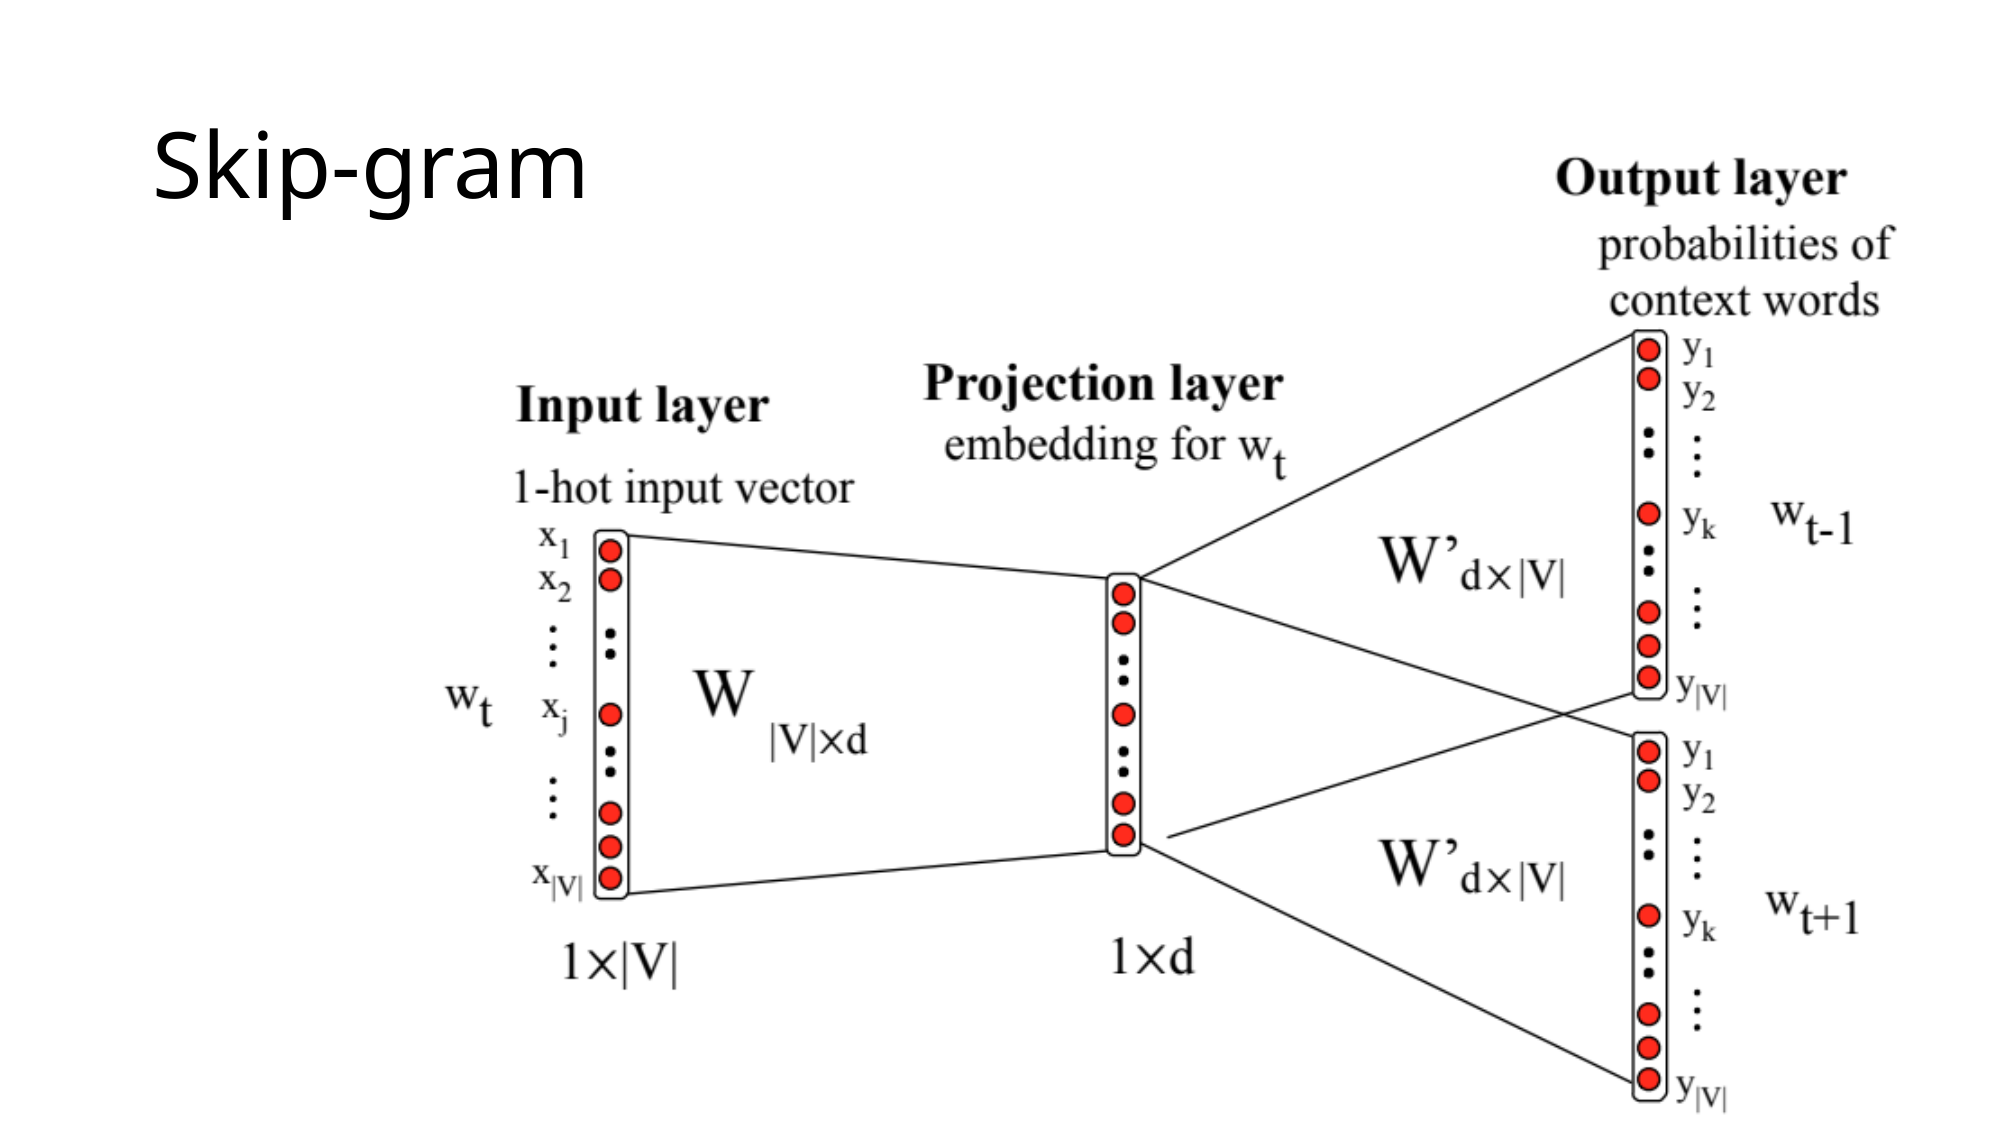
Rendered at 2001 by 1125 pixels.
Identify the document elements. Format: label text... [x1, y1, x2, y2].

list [433, 135, 1900, 1125]
title Skip-gram [137, 59, 1863, 278]
